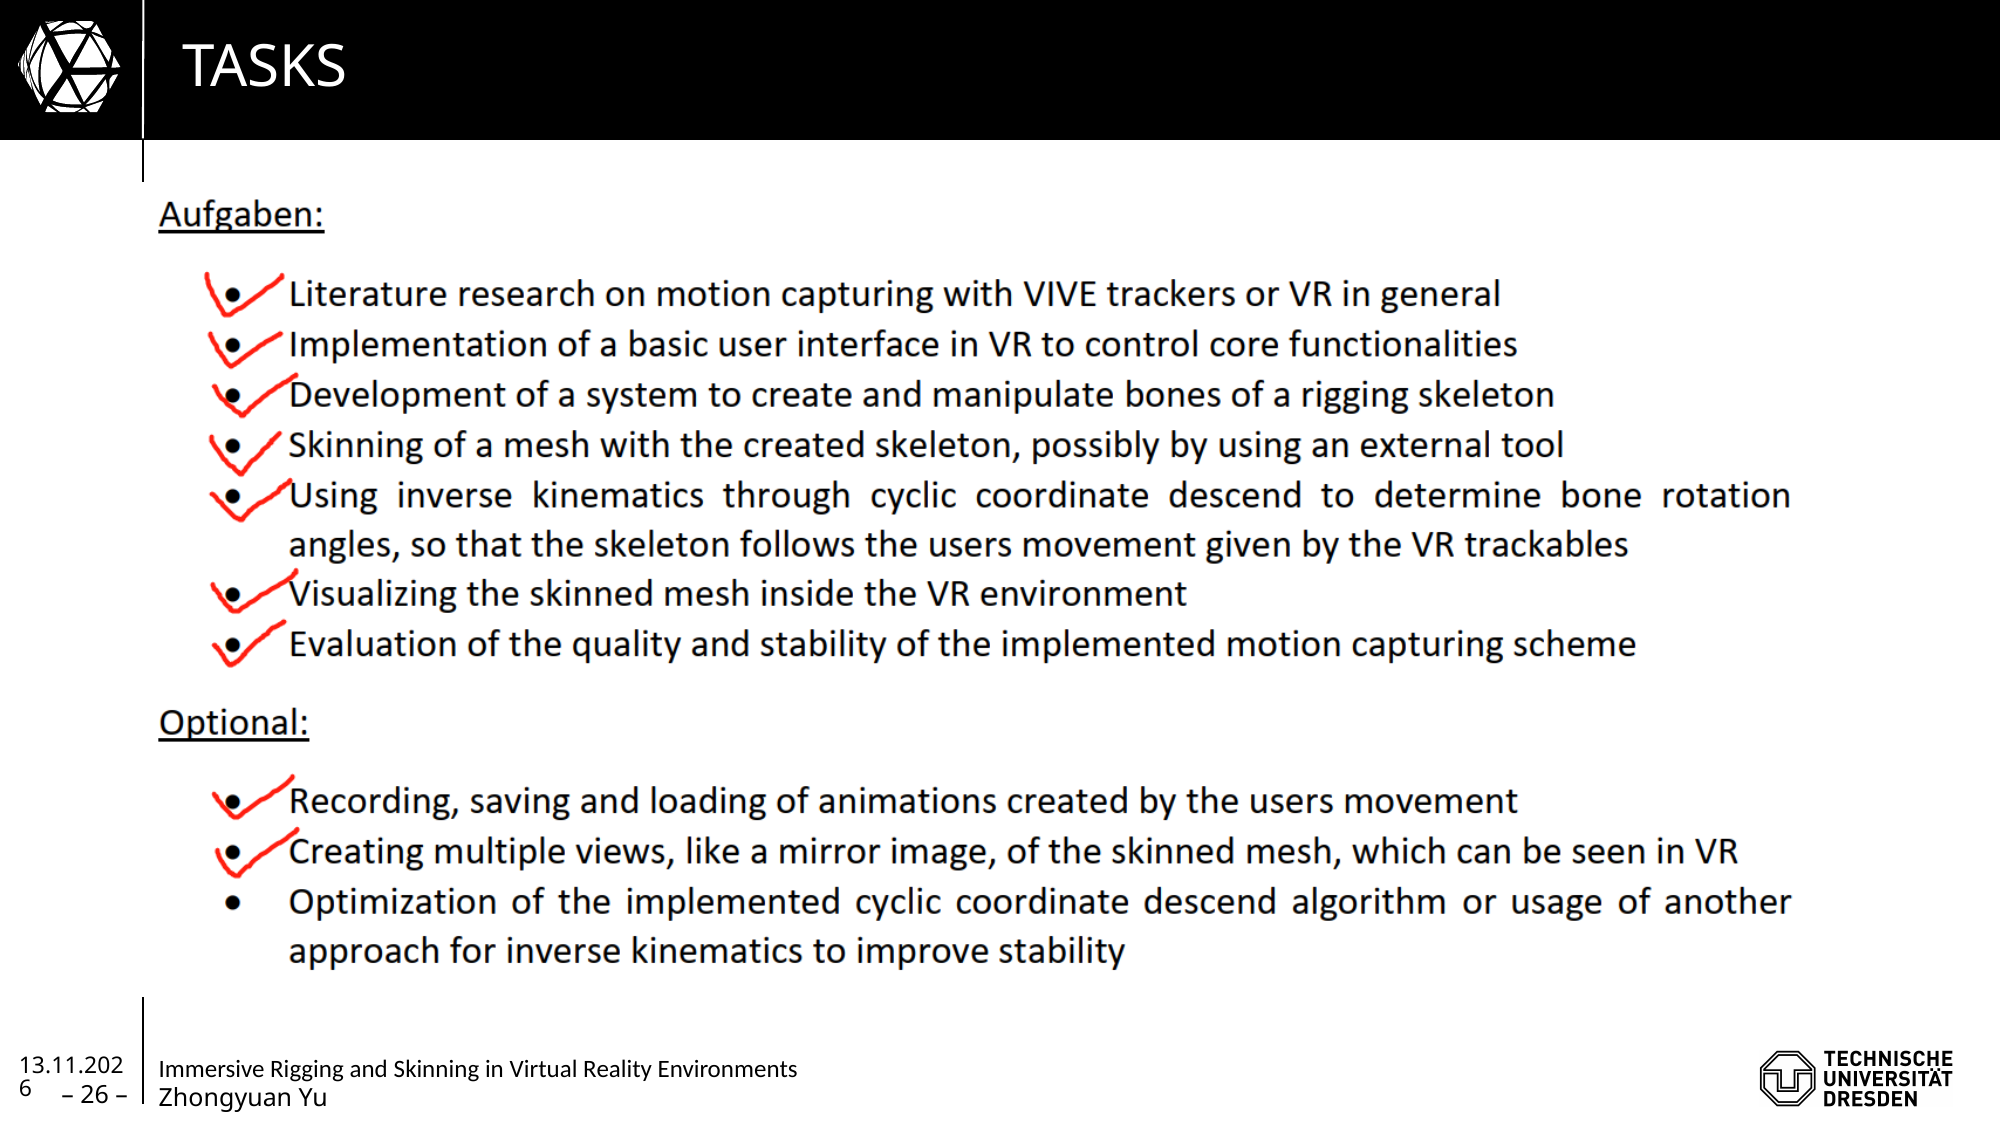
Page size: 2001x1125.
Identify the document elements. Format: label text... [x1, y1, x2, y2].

picture [142, 182, 1838, 997]
picture [1759, 1050, 1953, 1107]
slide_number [3, 1040, 152, 1092]
title tasks [167, 28, 1946, 122]
slide_number – 26 – [3, 1070, 143, 1121]
